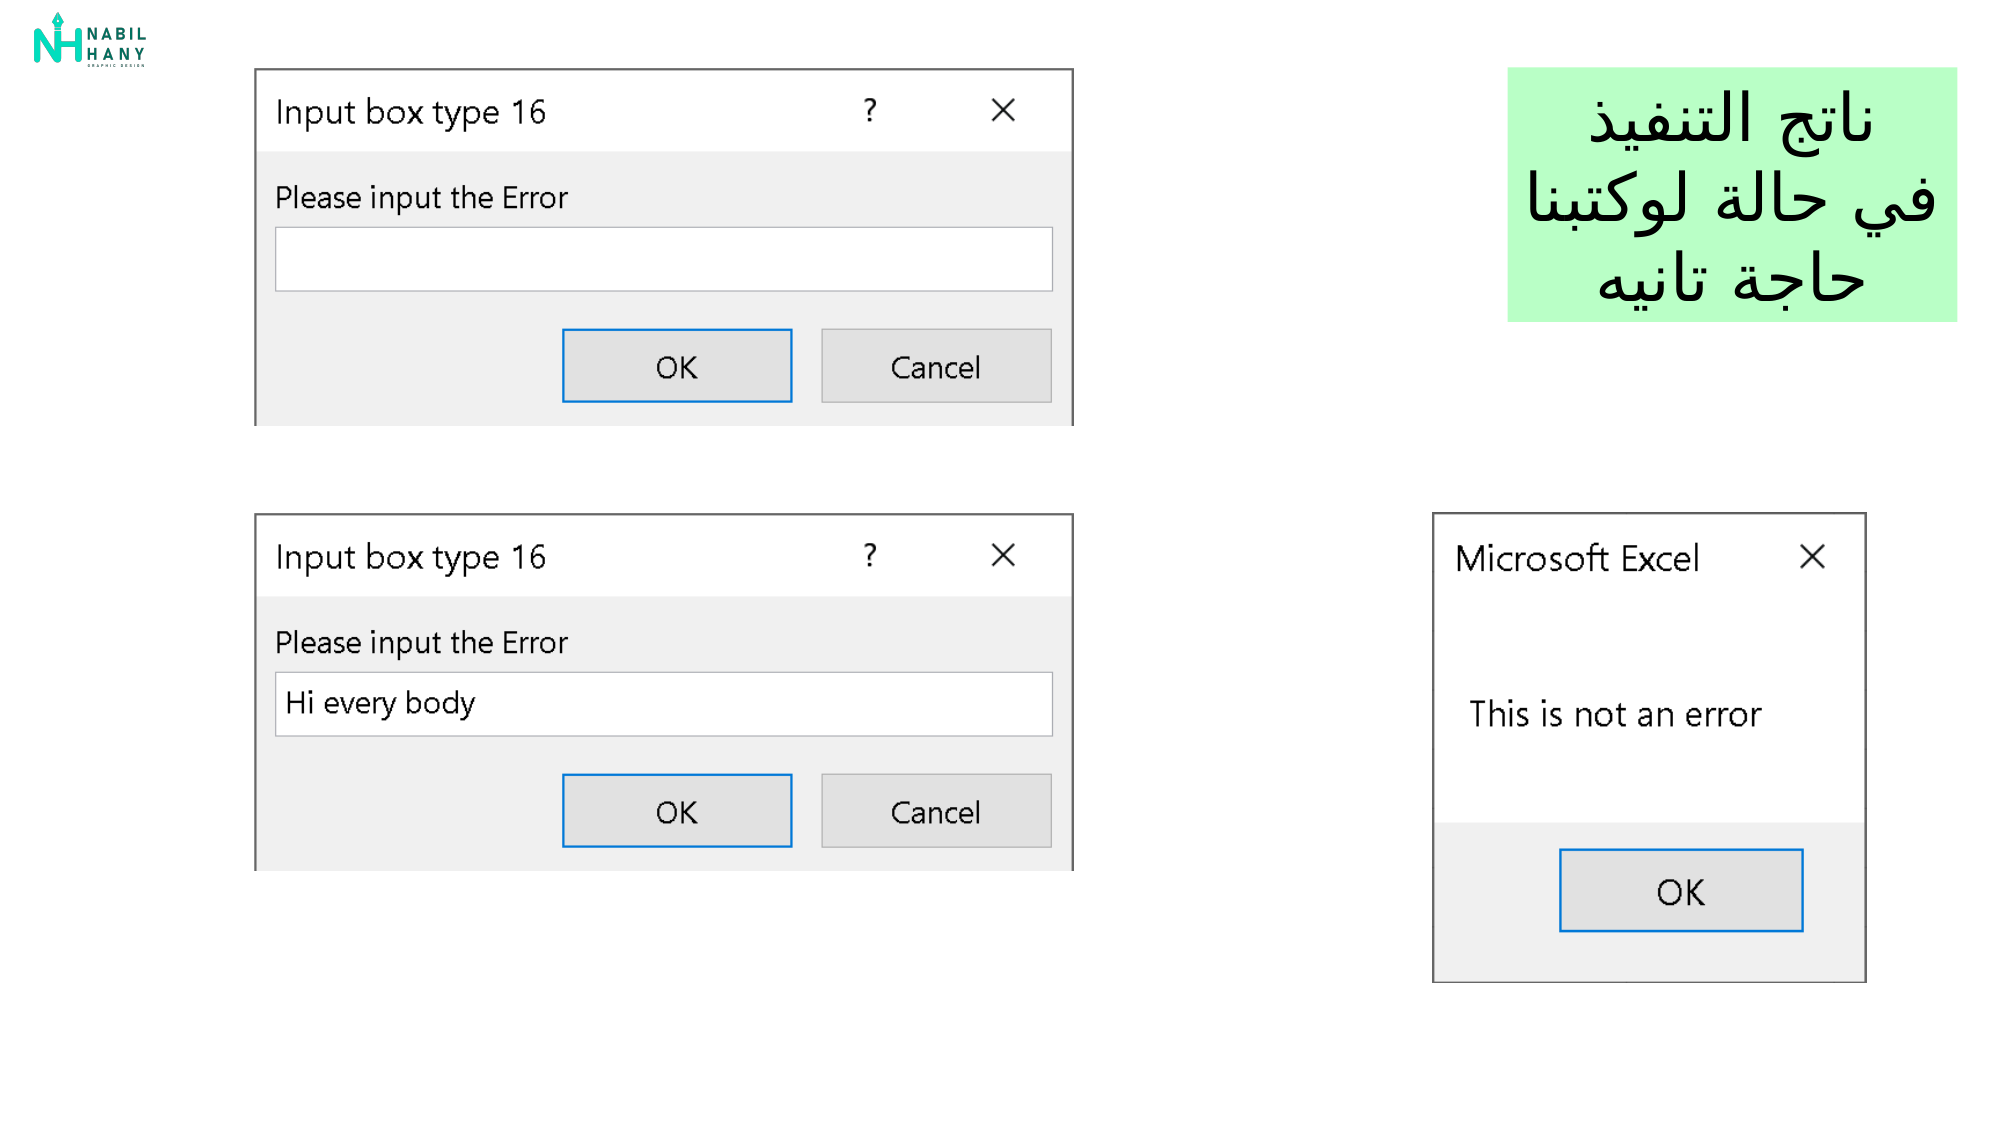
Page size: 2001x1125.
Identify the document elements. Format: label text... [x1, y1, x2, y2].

picture [252, 67, 1074, 426]
picture [34, 5, 149, 68]
picture [252, 511, 1074, 871]
text_box ناتج التنفيذ في حالة لوكتبنا حاجة تانيه [1507, 67, 1958, 322]
picture [1432, 511, 1867, 983]
